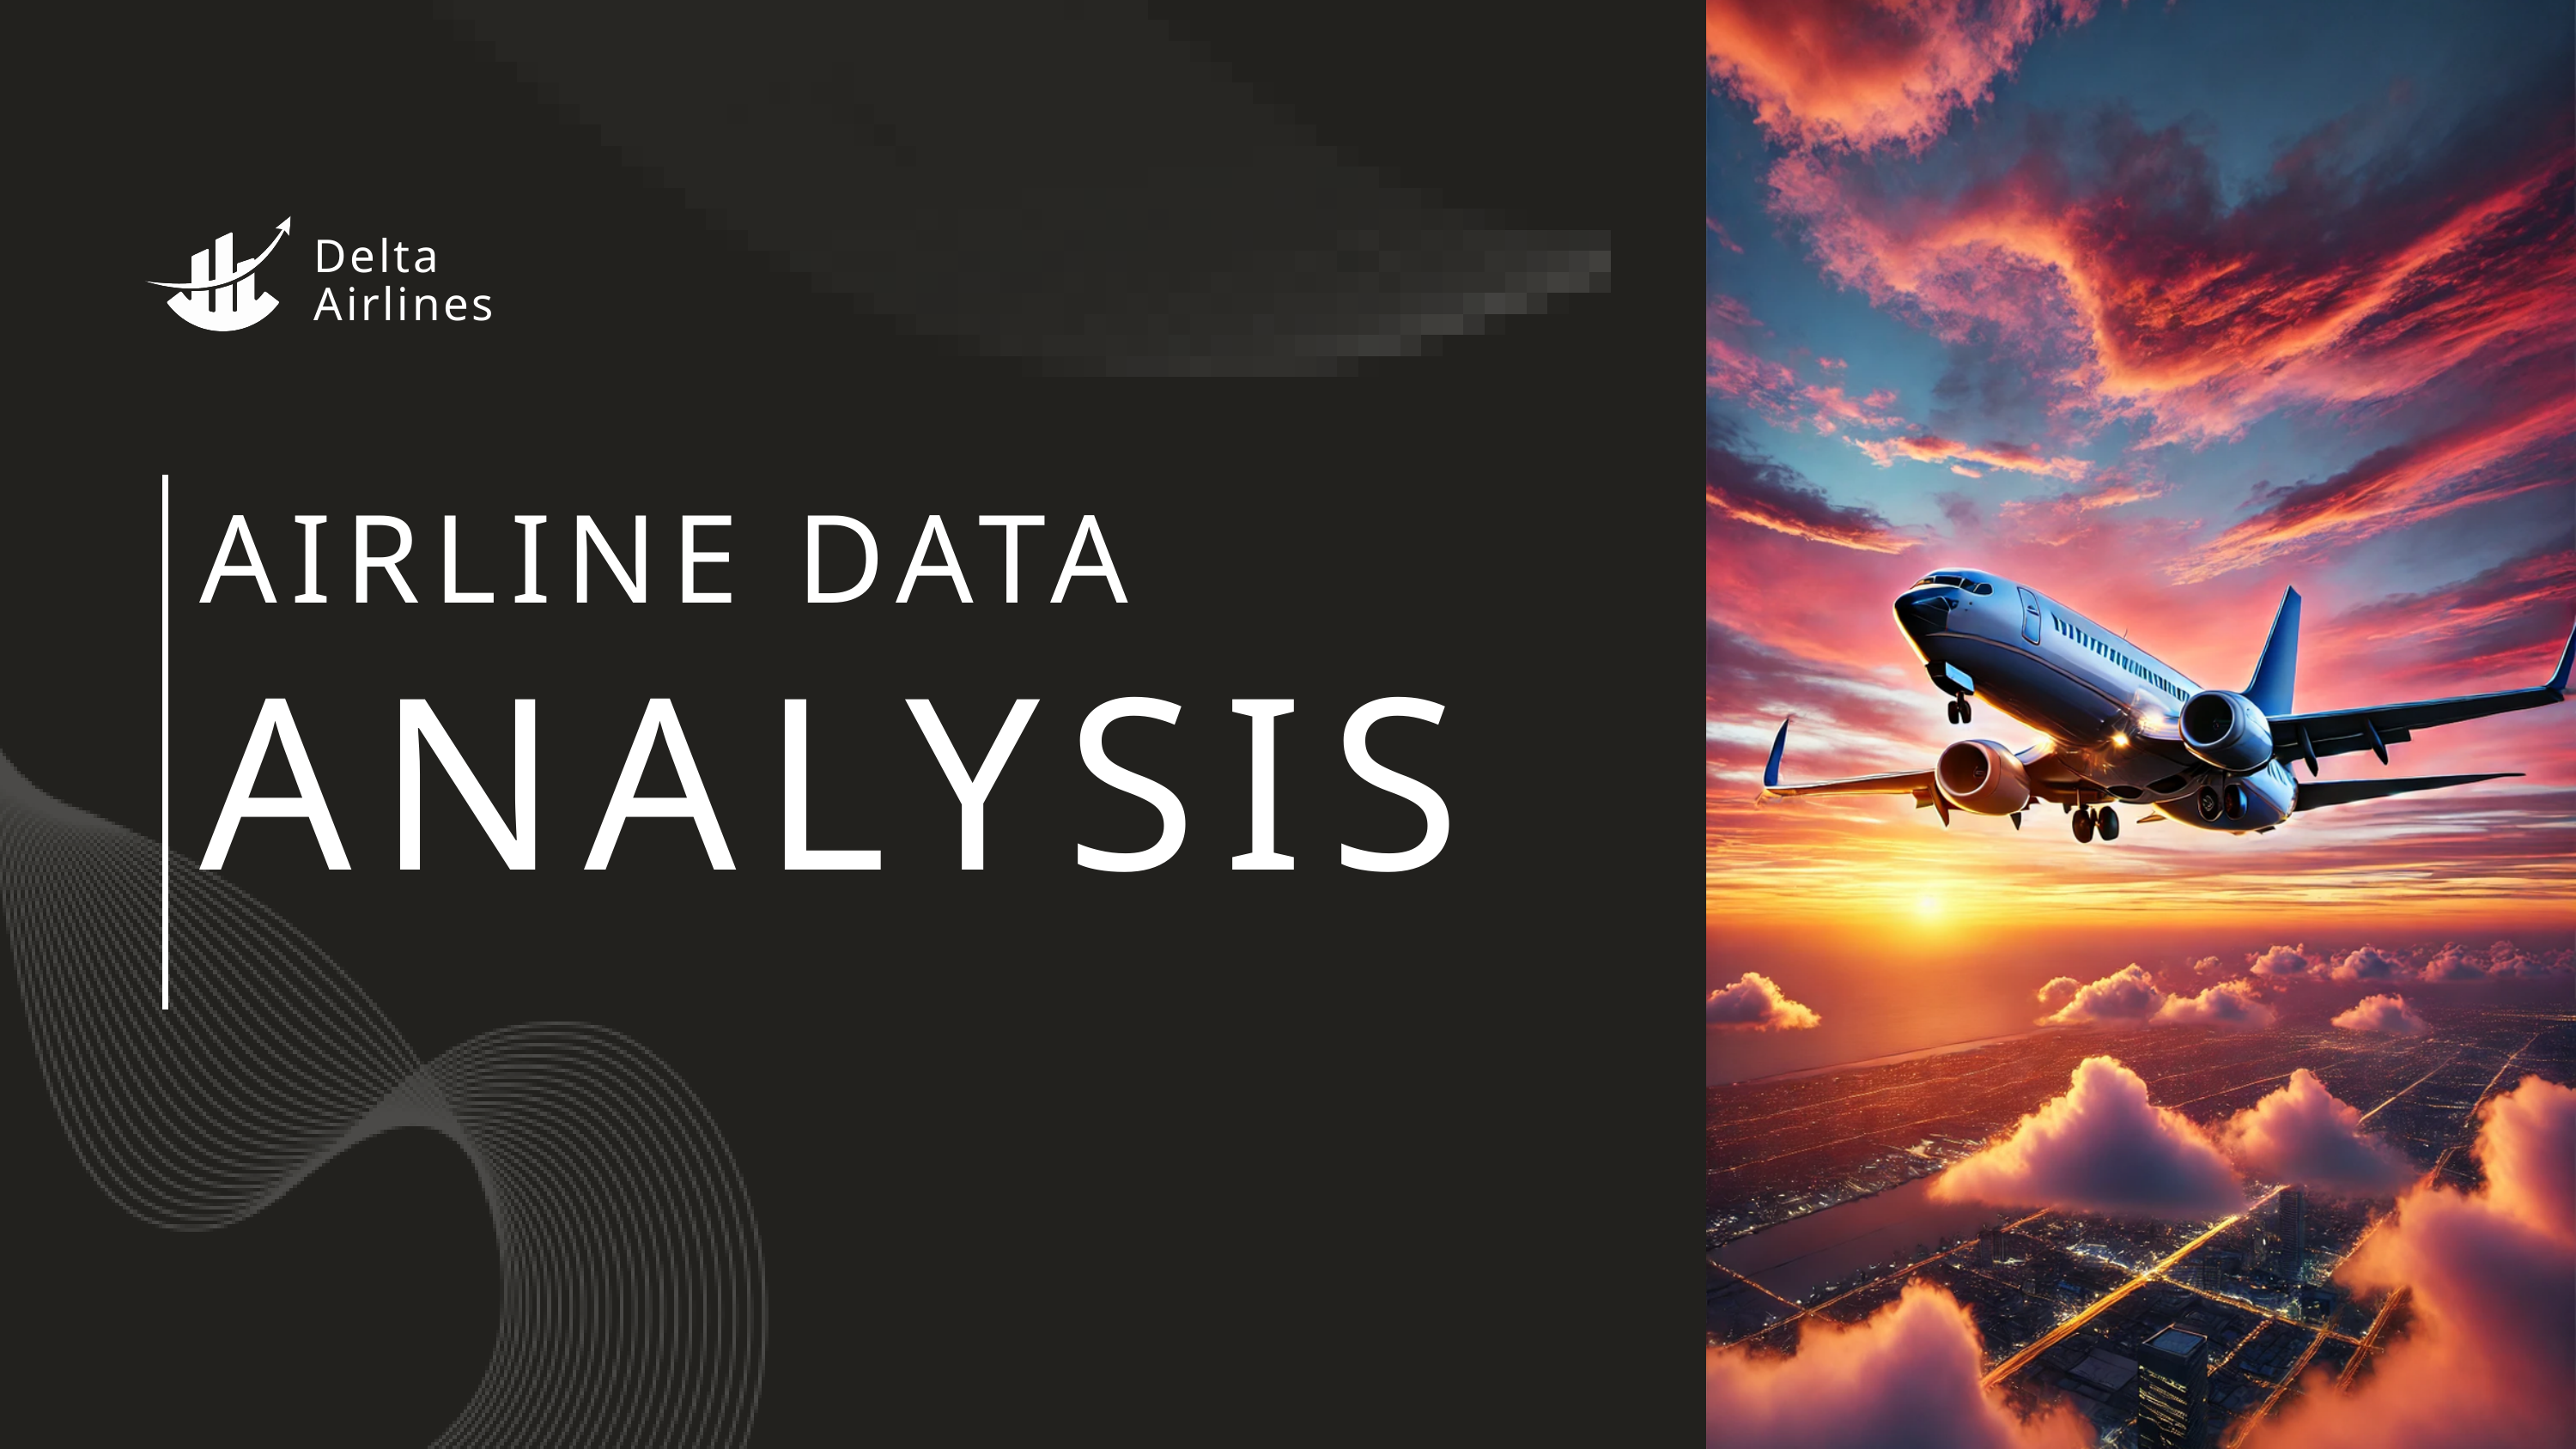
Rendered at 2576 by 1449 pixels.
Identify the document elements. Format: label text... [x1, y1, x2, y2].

text_box [0, 0, 1612, 398]
text_box ANALYSIS [199, 583, 1504, 918]
text_box [1706, 0, 2576, 1449]
text_box Delta Airlines [313, 233, 621, 330]
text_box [161, 474, 169, 1010]
text_box AIRLINE DATA [199, 457, 1406, 583]
text_box [144, 215, 291, 332]
text_box [0, 390, 805, 1449]
